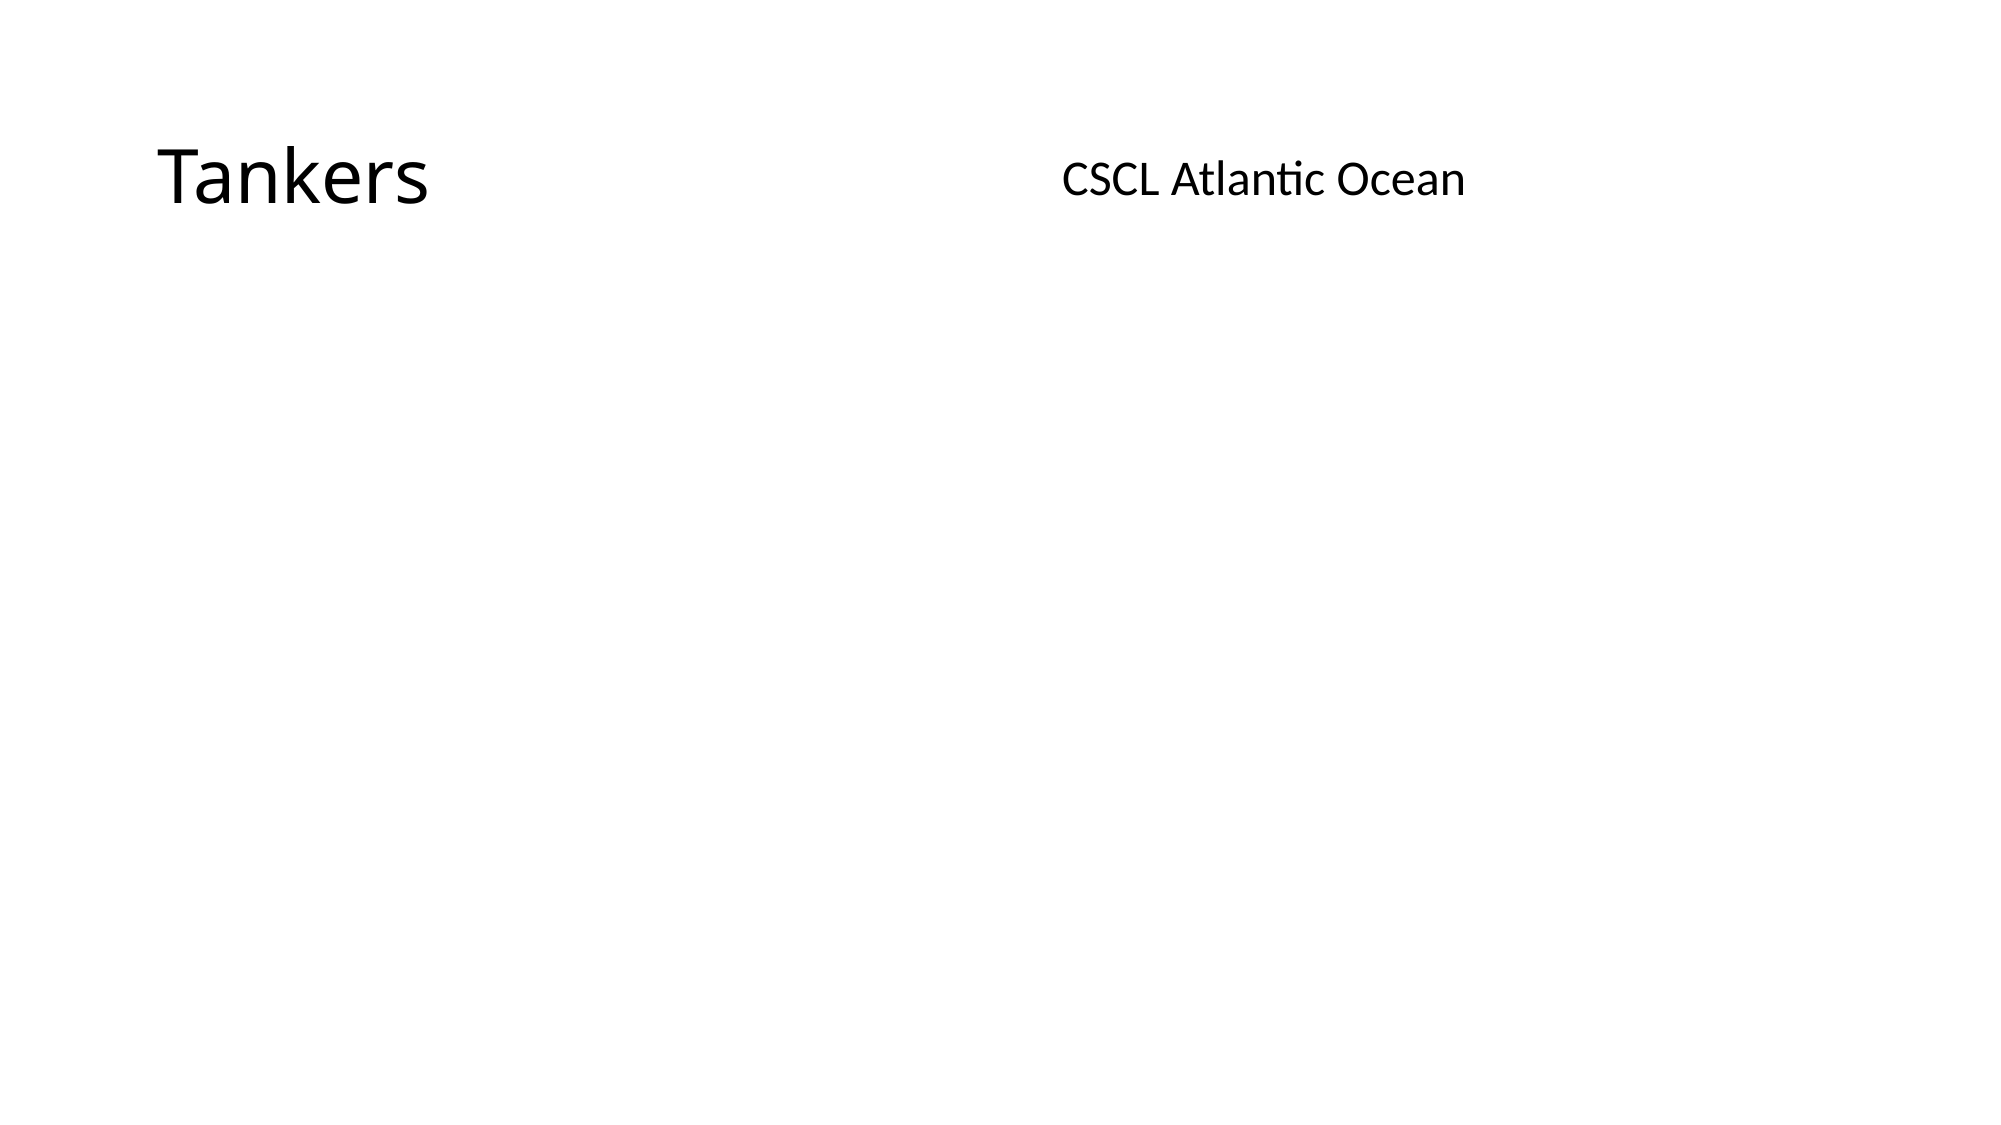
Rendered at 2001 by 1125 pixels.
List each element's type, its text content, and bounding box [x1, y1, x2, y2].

title Tankers [142, 66, 963, 292]
list CSCL Atlantic Ocean [1046, 81, 1858, 277]
